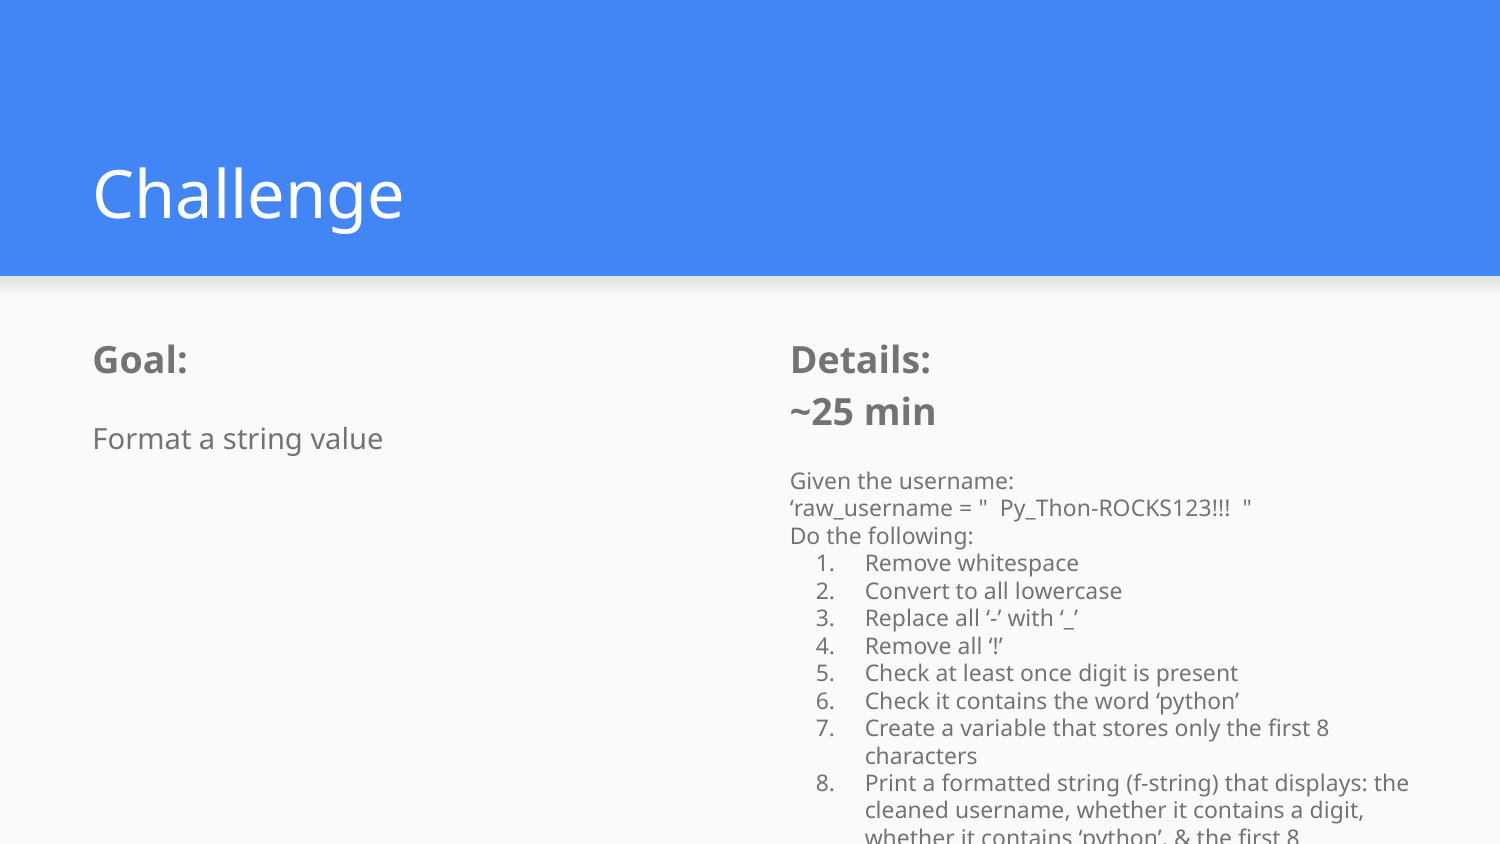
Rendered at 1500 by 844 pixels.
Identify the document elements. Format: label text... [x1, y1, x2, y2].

title Challenge [77, 121, 1427, 248]
list Goal: Format a string value [77, 314, 729, 760]
list Details: ~25 min Given the username: ‘raw_username = " Py_Thon-ROCKS123!!! " Do the following: Remove whitespace Convert to all lowercase Replace all ‘-’ with ‘_’ Remove all ‘!’ Check at least once digit is present Check it contains the word ‘python’ Create a variable that stores only the first 8 characters Print a formatted string (f-string) that displays: the cleaned username, whether it contains a digit, whether it contains ‘python’, & the first 8 characters [774, 314, 1427, 760]
